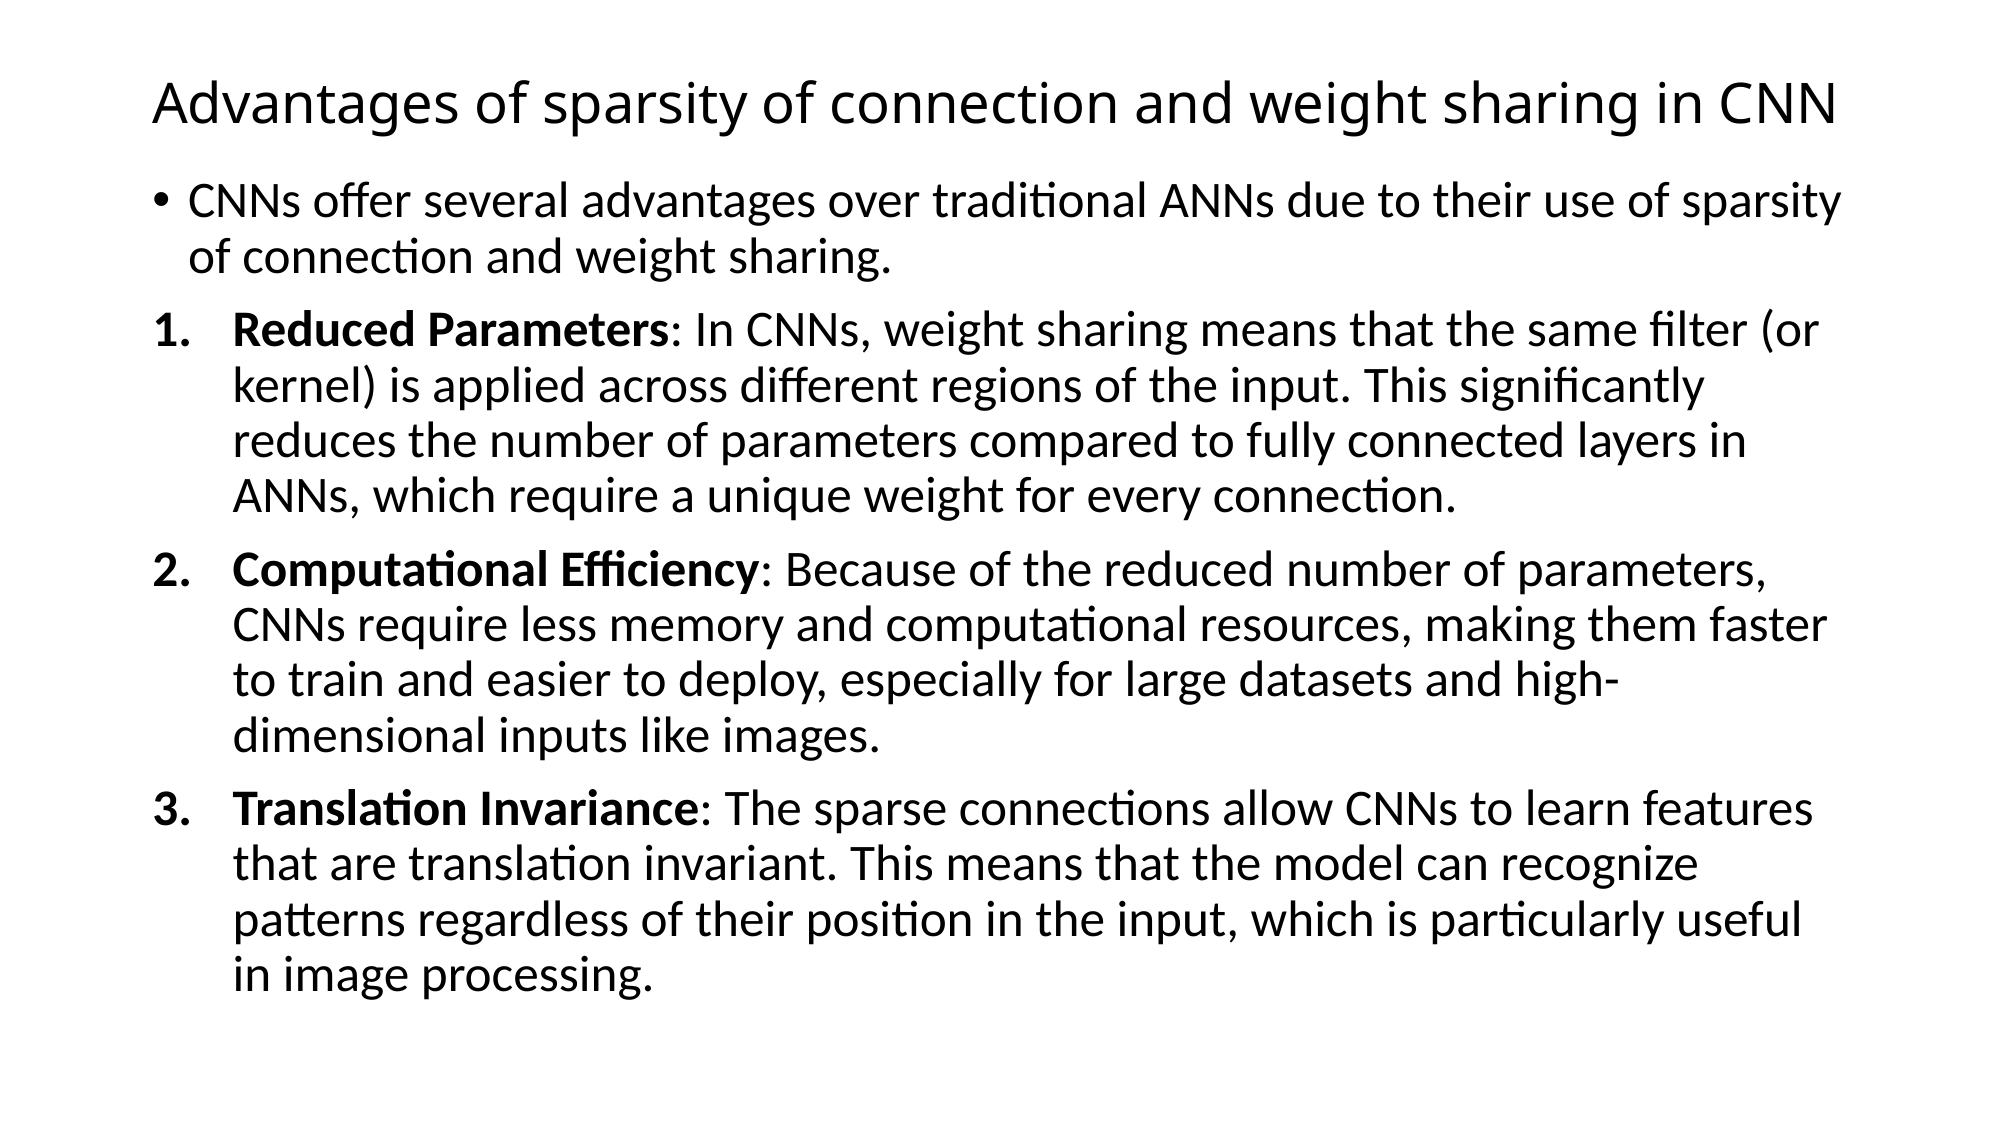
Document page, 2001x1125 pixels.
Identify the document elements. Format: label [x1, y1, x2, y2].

list [137, 166, 1863, 1014]
title [137, 59, 1863, 152]
